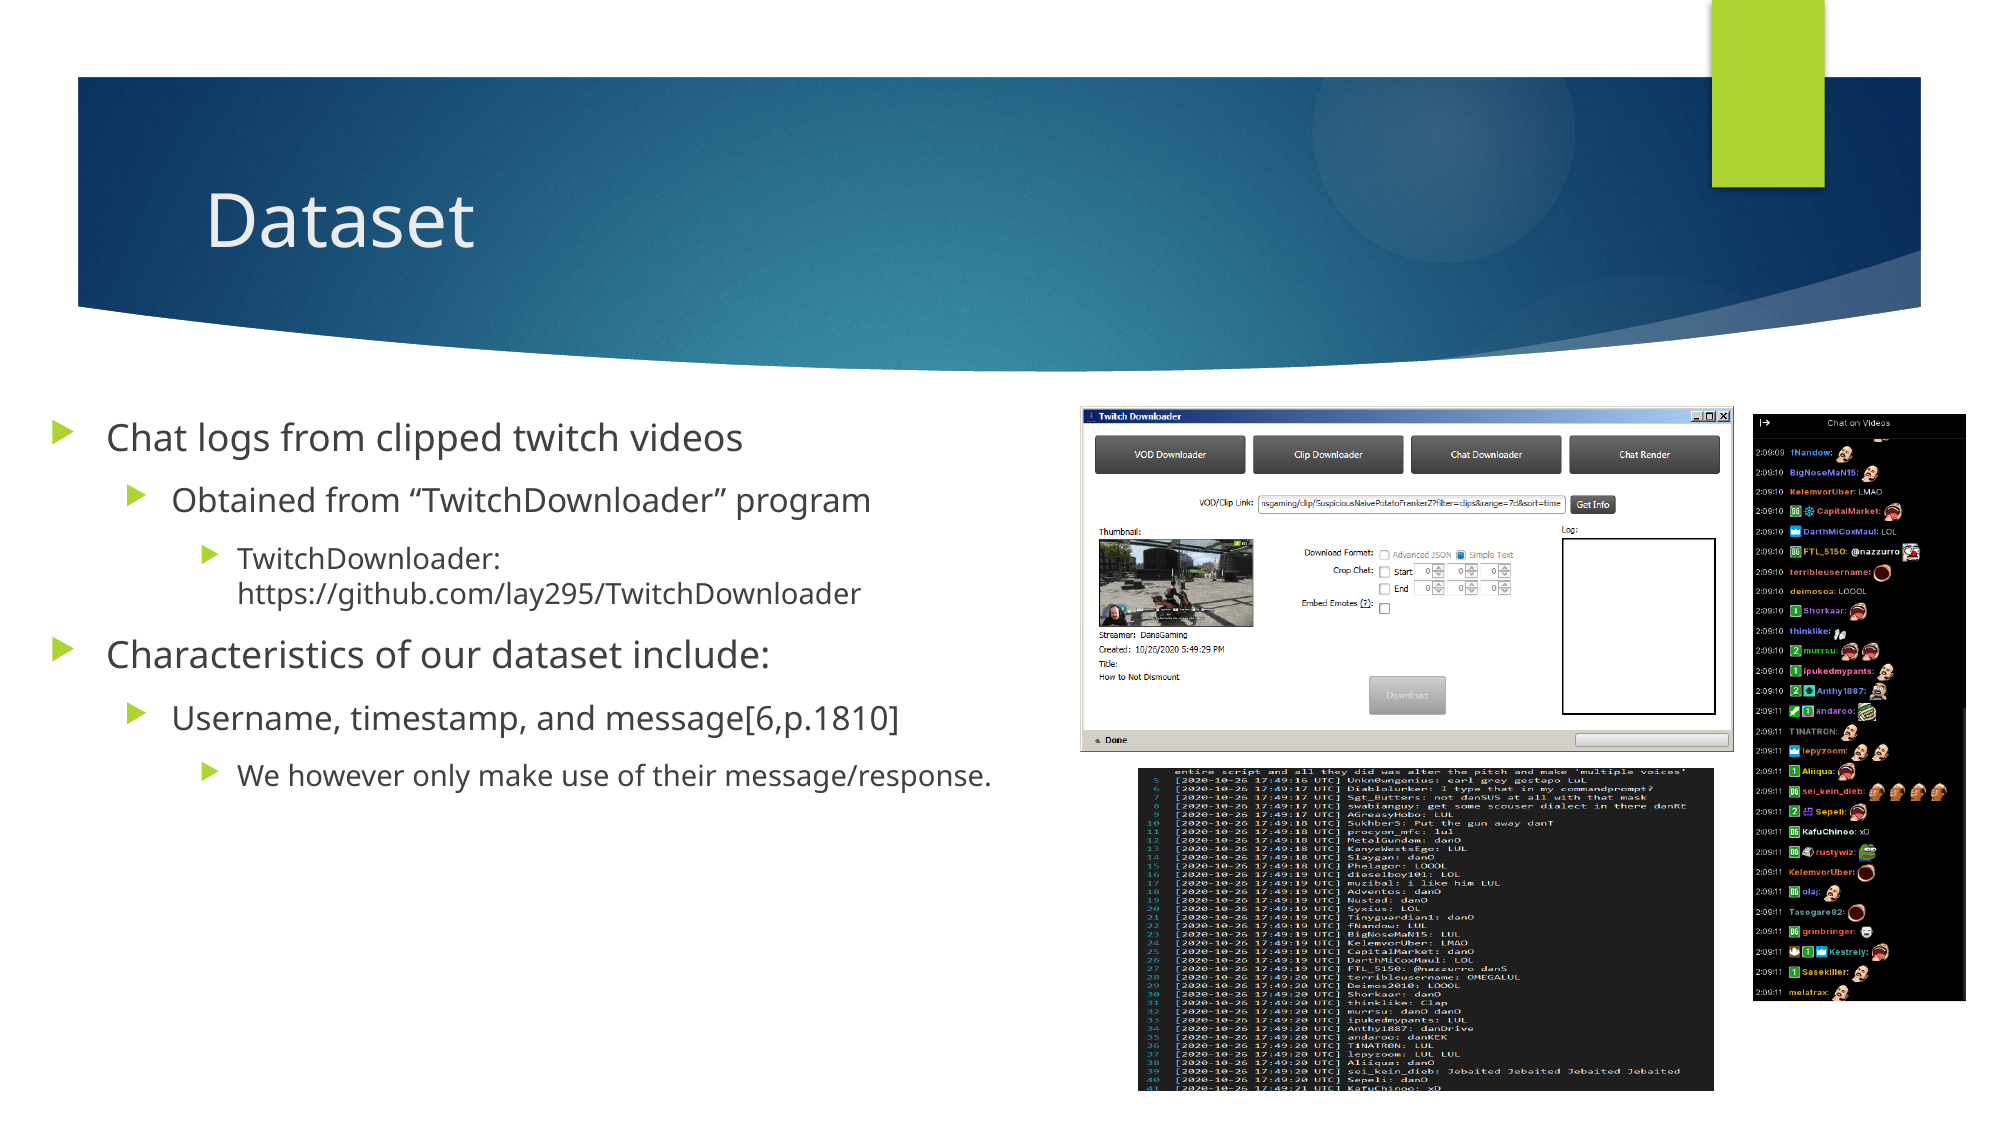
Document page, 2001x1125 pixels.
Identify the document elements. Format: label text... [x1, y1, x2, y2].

picture [1752, 414, 1966, 1002]
picture [1080, 405, 1734, 752]
title Dataset [189, 159, 1627, 276]
list Chat logs from clipped twitch videos Obtained from “TwitchDownloader” program TwitchDownloader: https://github.com/lay295/TwitchDownloader Characteristics of our dataset include: Username, timestamp, and message[6,p.1810] We however only make use of their message/response. [34, 406, 1040, 1056]
picture [1138, 768, 1714, 1091]
